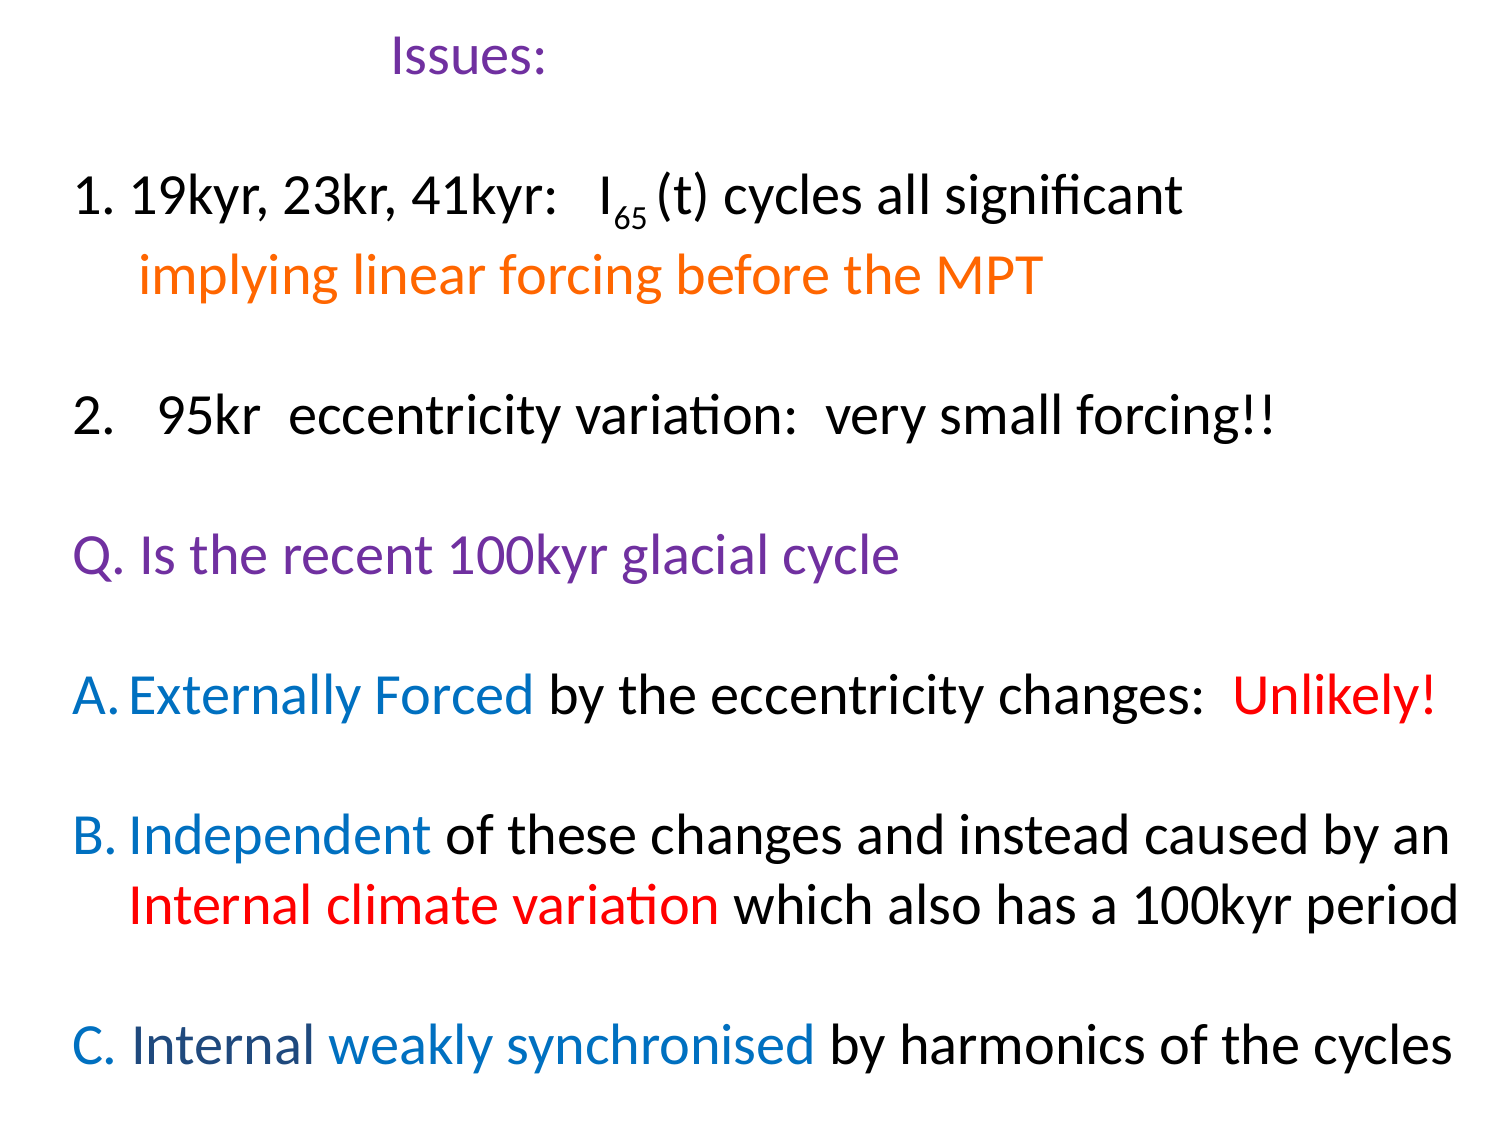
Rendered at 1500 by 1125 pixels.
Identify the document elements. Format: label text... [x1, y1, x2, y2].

text_box Issues: 19kyr, 23kr, 41kyr: I65 (t) cycles all significant implying linear forcing before the MPT 2. 95kr eccentricity variation: very small forcing!! Q. Is the recent 100kyr glacial cycle Externally Forced by the eccentricity changes: Unlikely! Independent of these changes and instead caused by an Internal climate variation which also has a 100kyr period C. Internal weakly synchronised by harmonics of the cycles [57, 8, 1500, 1125]
